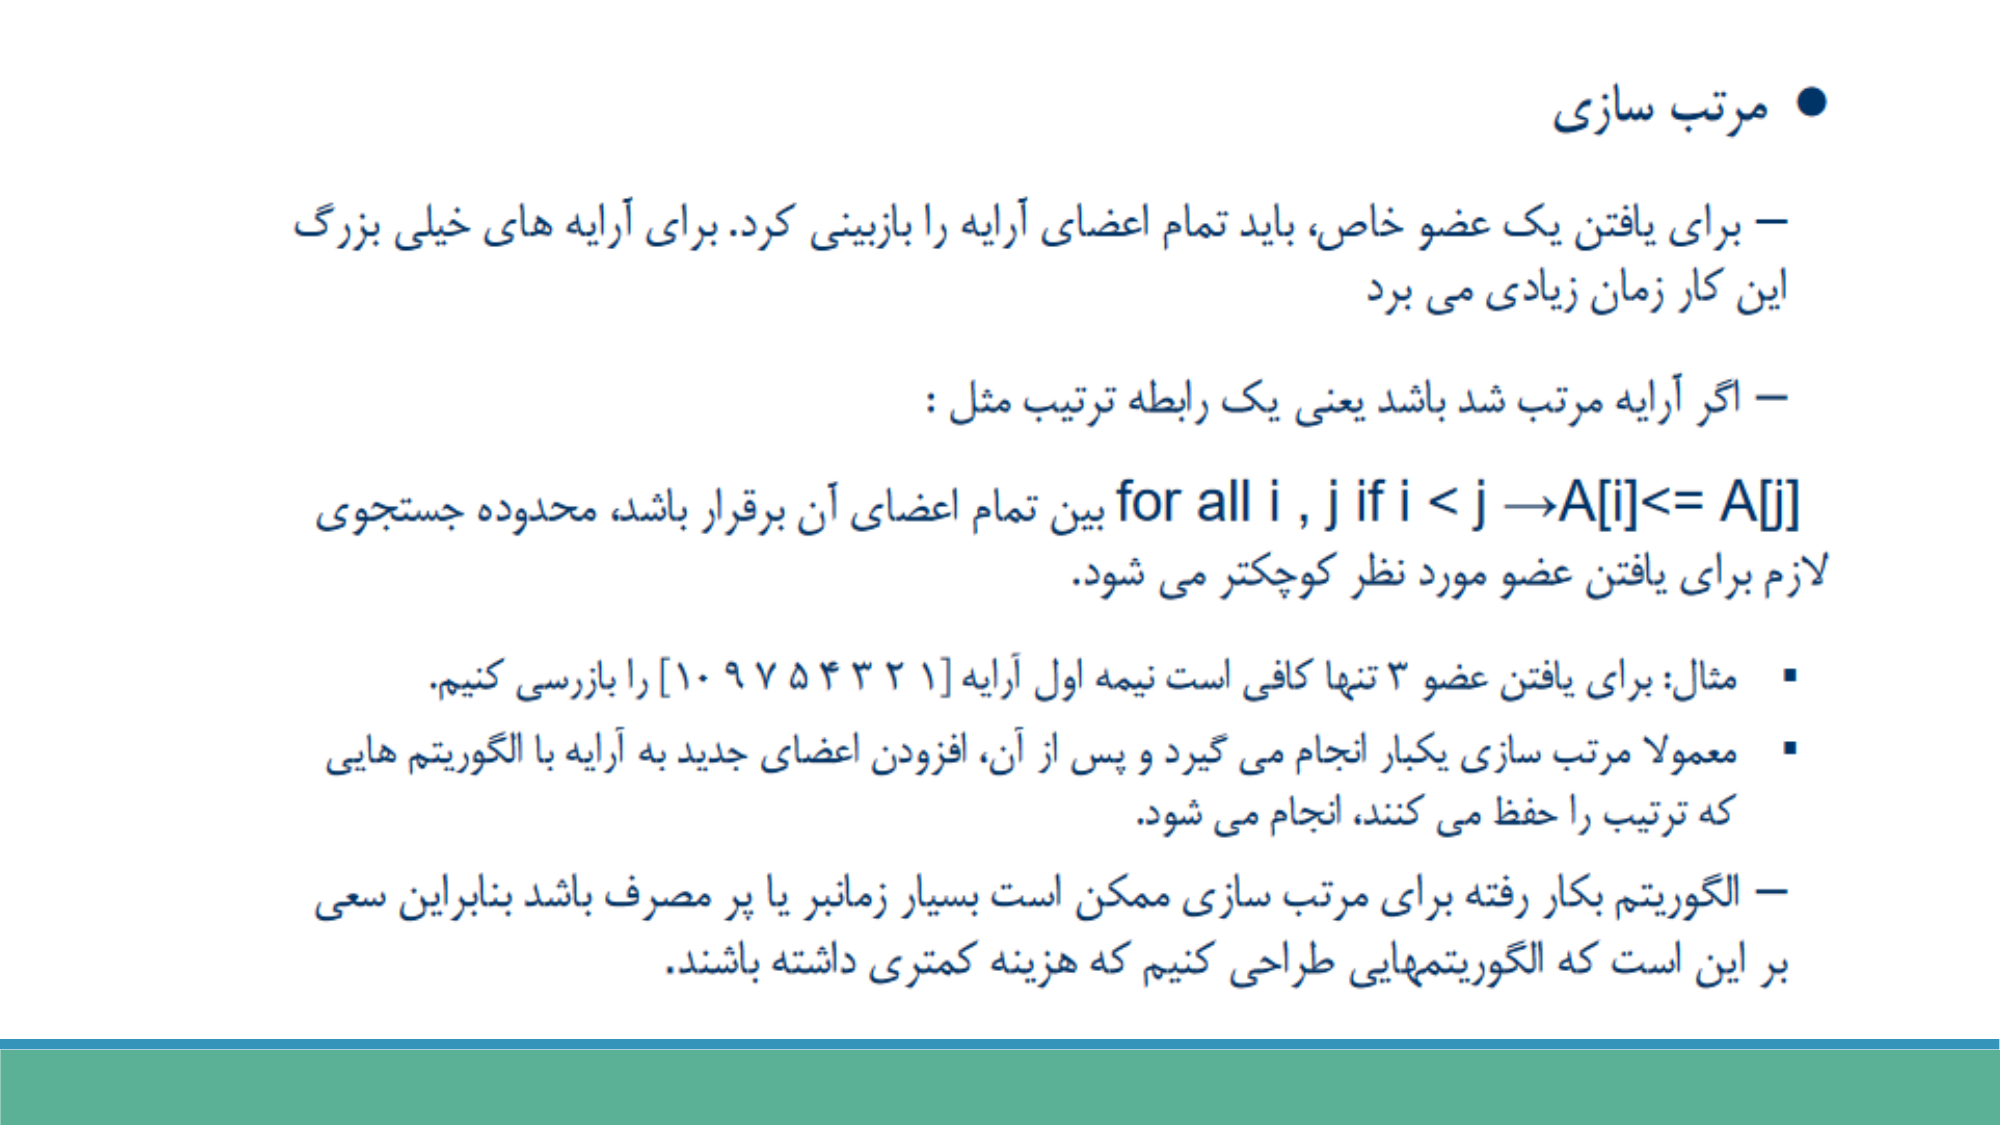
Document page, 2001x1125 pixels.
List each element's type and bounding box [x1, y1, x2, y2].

picture [281, 66, 1861, 998]
